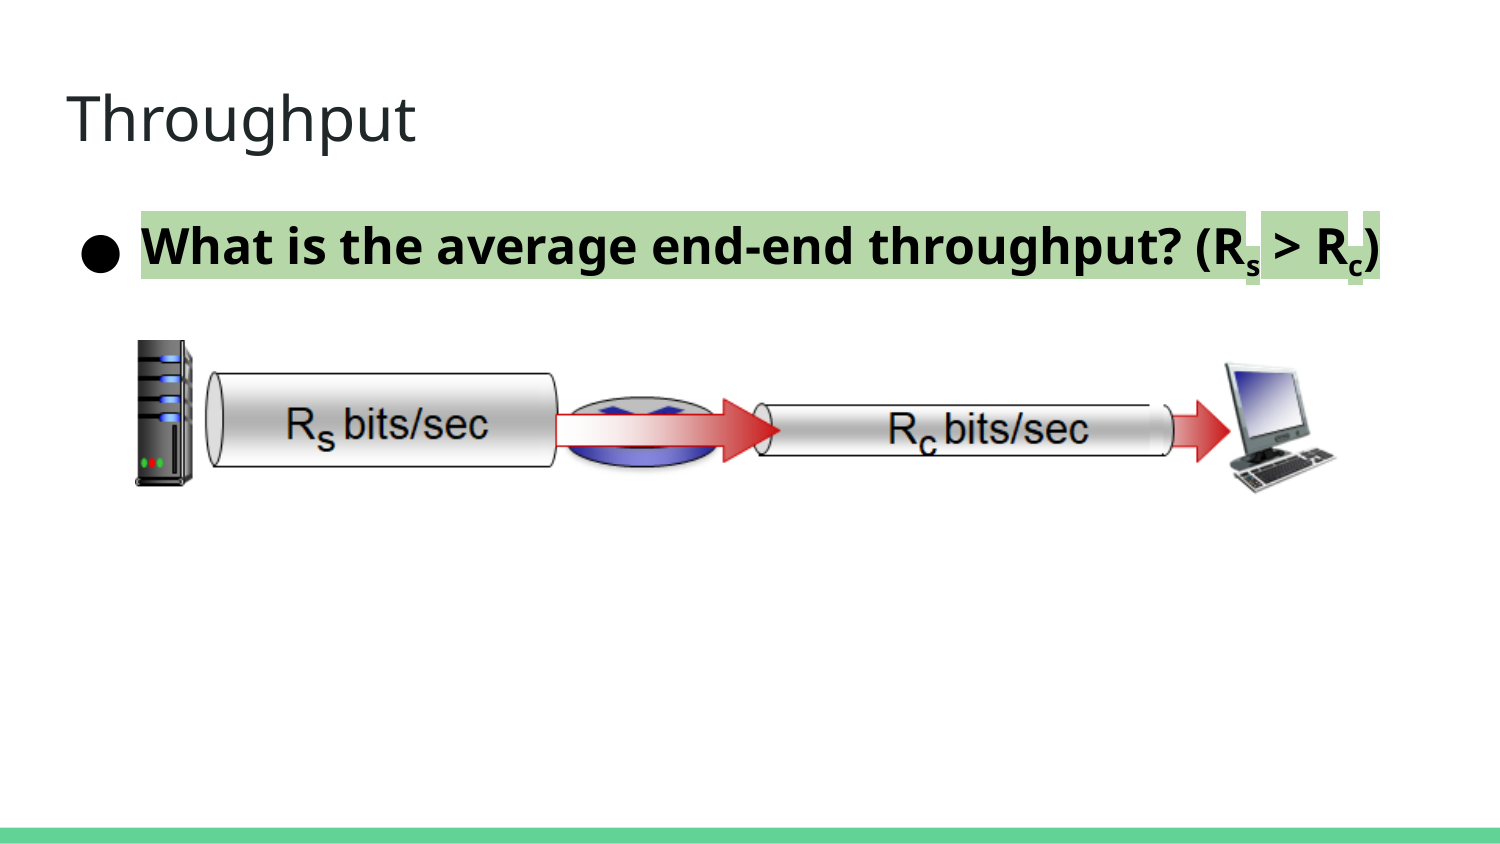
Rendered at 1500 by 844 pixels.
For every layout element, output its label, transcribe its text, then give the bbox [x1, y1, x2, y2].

picture [135, 340, 1365, 504]
list What is the average end-end throughput? (Rs > Rc) [51, 189, 1449, 750]
title Throughput [51, 64, 1449, 167]
